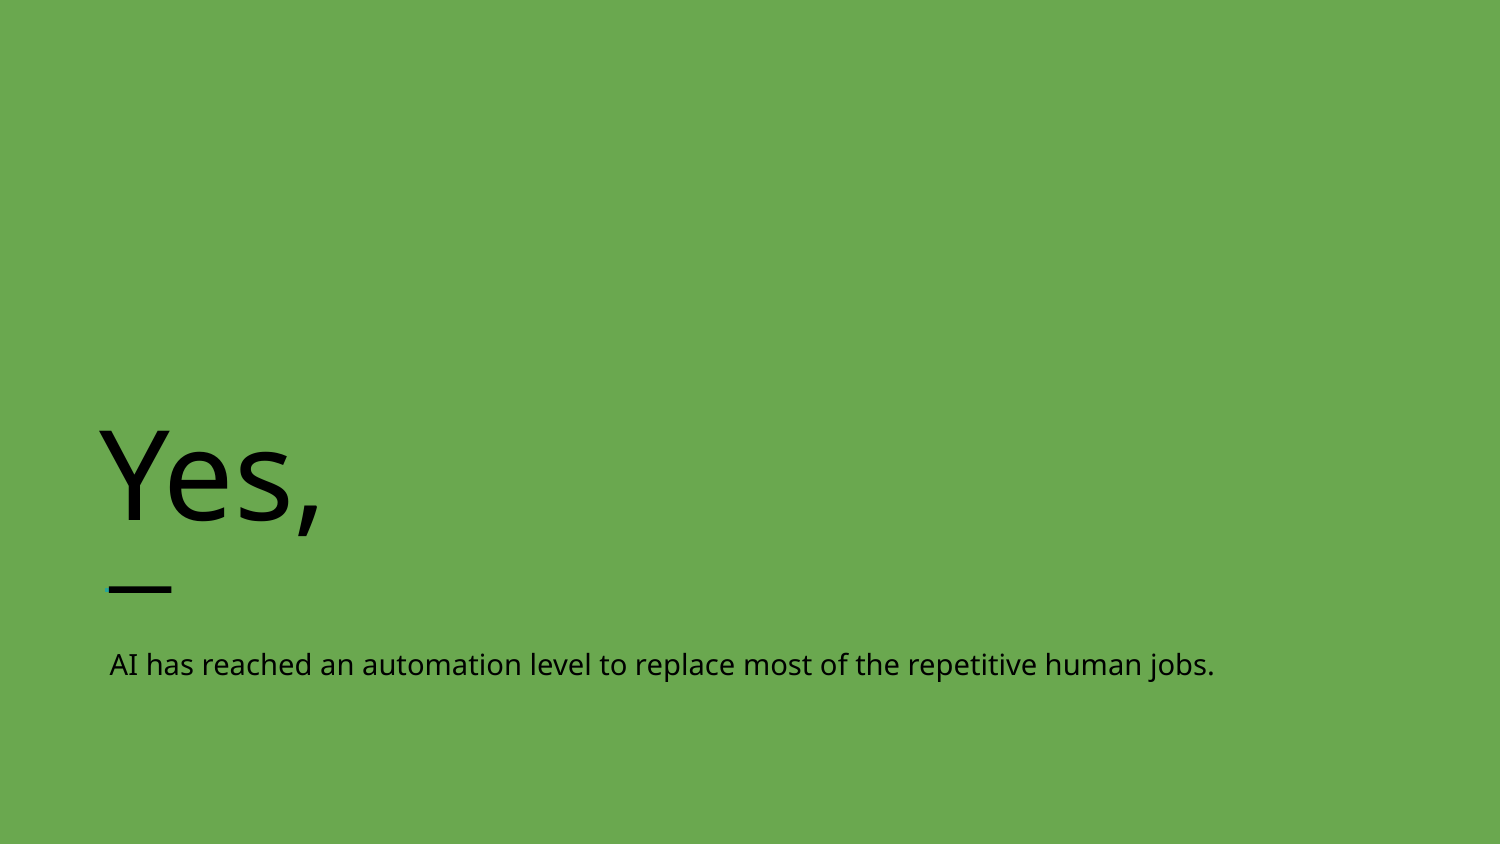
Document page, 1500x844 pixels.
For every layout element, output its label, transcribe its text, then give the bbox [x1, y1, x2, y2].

text_box [108, 586, 172, 593]
text_box AI has reached an automation level to replace most of the repetitive human jobs. [94, 630, 1262, 753]
title Yes, [84, 310, 1416, 561]
